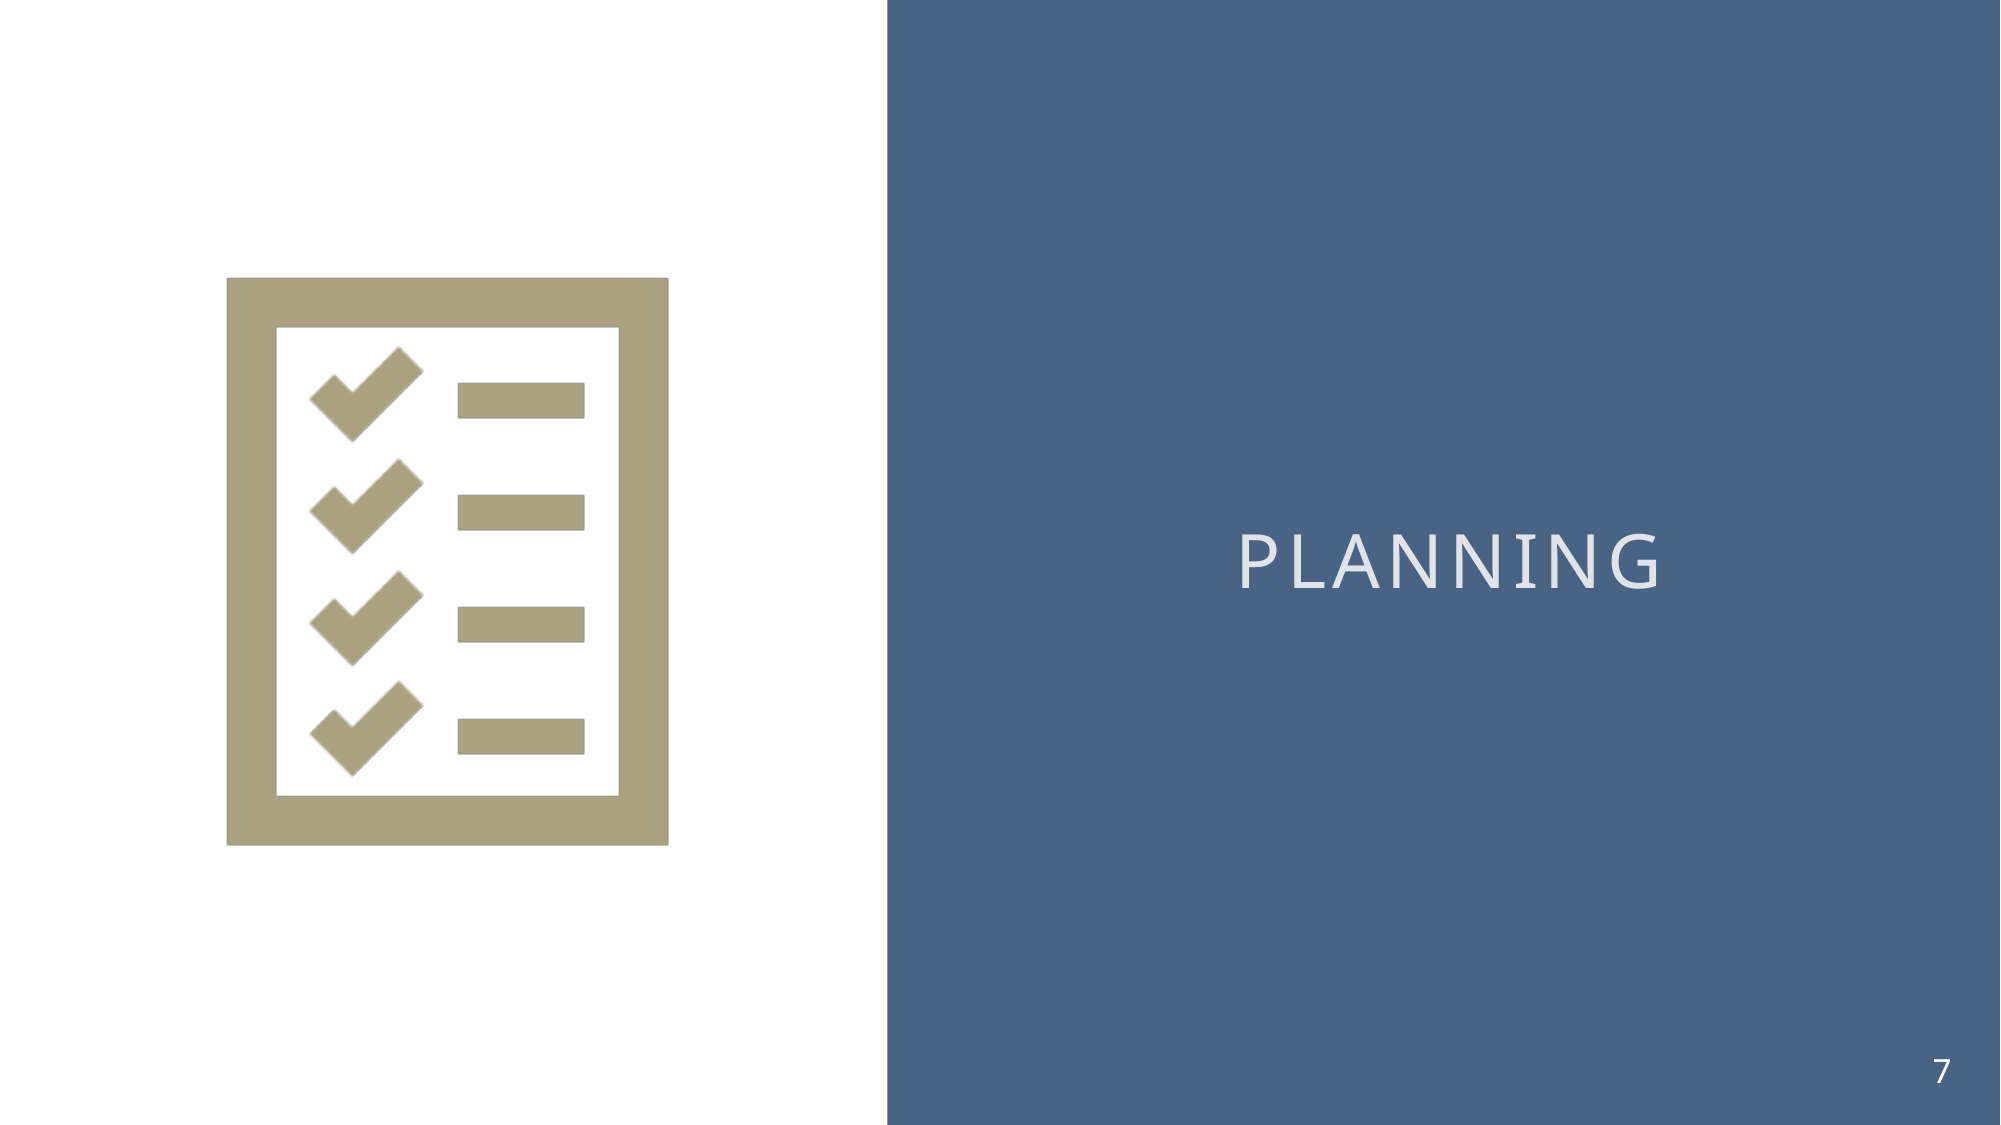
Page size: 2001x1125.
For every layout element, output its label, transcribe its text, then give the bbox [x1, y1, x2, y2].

text_box [0, 0, 886, 1125]
picture [112, 226, 784, 898]
text_box [886, 0, 2000, 1125]
slide_number 7 [1823, 1042, 1967, 1103]
title planning [1091, 112, 1808, 613]
